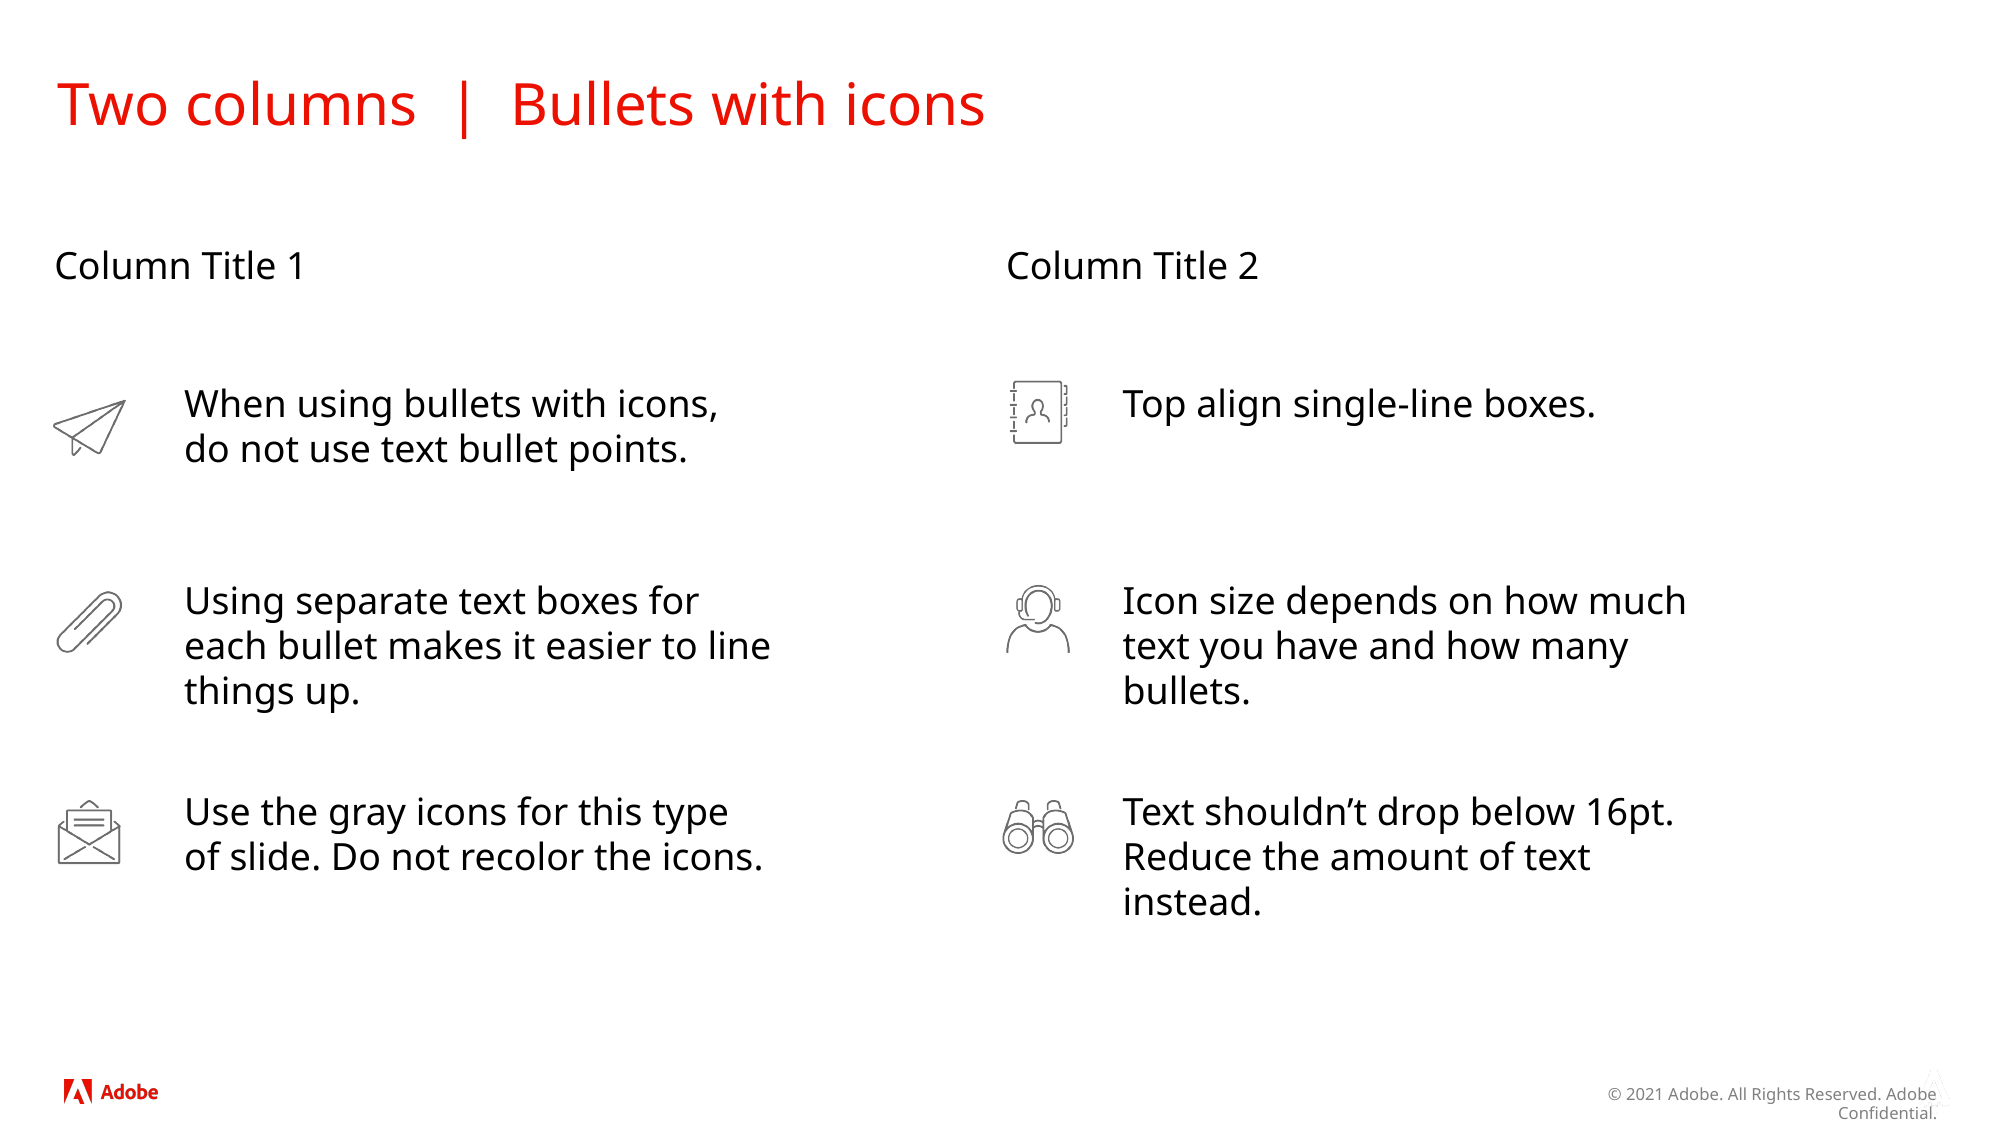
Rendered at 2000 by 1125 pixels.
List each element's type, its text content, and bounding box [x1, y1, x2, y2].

title Two columns | Bullets with icons [49, 47, 1950, 158]
text_box Use the gray icons for this type of slide. Do not recolor the icons. [169, 780, 790, 886]
text_box Icon size depends on how much text you have and how many bullets. [1107, 569, 1728, 720]
text_box When using bullets with icons, do not use text bullet points. [169, 372, 790, 478]
text_box Column Title 1 [39, 234, 323, 295]
picture [1000, 580, 1076, 656]
picture [51, 794, 127, 870]
text_box Column Title 2 [991, 234, 1275, 295]
picture [51, 585, 127, 661]
text_box Text shouldn’t drop below 16pt. Reduce the amount of text instead. [1107, 780, 1728, 931]
picture [1000, 374, 1076, 450]
text_box Top align single-line boxes. [1107, 372, 1728, 433]
picture [1918, 1070, 1950, 1114]
text_box Using separate text boxes for each bullet makes it easier to line things up. [169, 569, 790, 720]
picture [1000, 789, 1076, 866]
picture [51, 392, 127, 468]
picture [64, 1079, 158, 1104]
